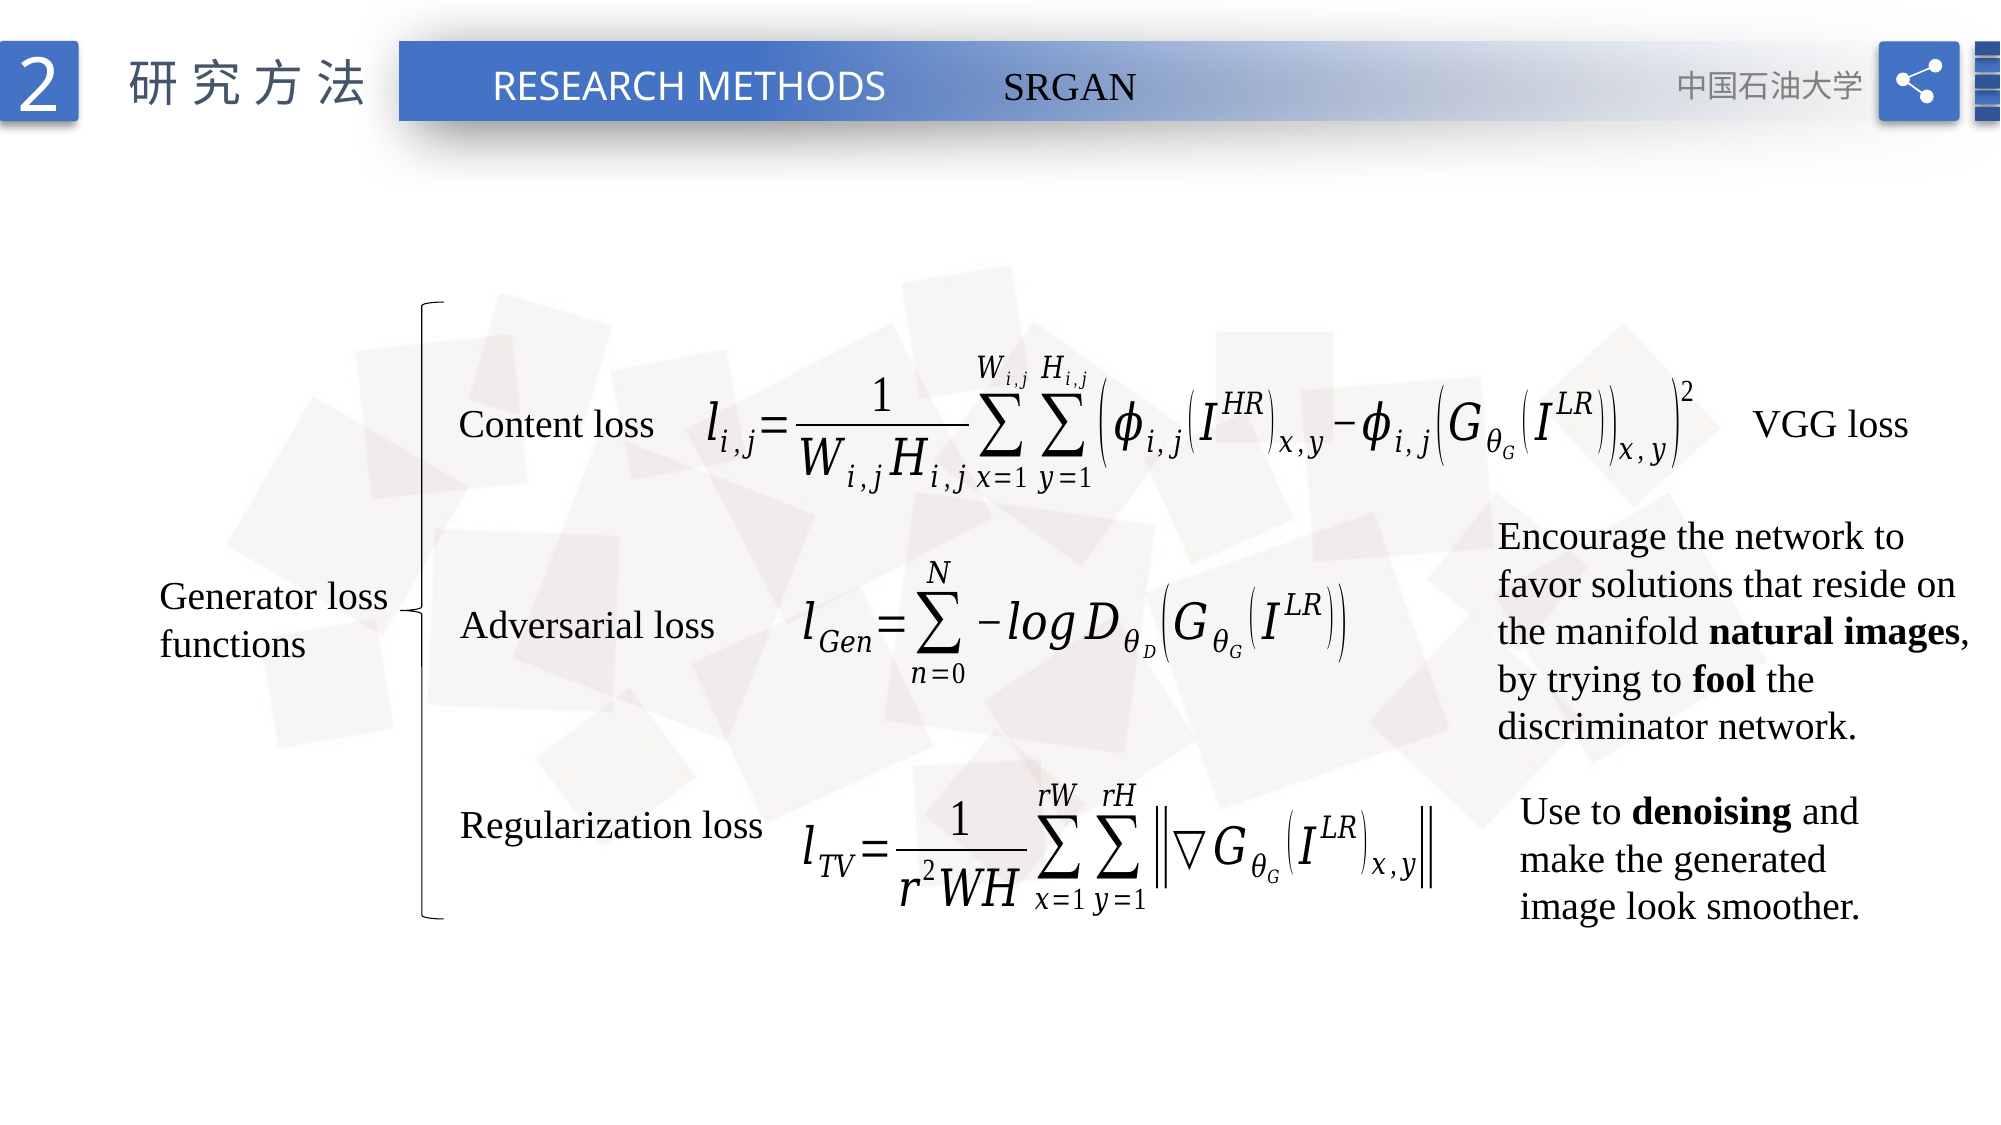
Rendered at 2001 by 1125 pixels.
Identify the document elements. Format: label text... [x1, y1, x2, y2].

text_box [399, 301, 444, 920]
text_box 研究方法 [113, 43, 382, 119]
text_box Regularization loss [445, 791, 779, 854]
text_box Generator loss functions [144, 563, 421, 673]
text_box Encourage the network to favor solutions that reside on the manifold natural images, by trying to fool the discriminator network. [1482, 502, 1990, 755]
picture [0, 0, 2001, 1125]
text_box [399, 40, 2000, 122]
text_box SRGAN [988, 53, 1164, 116]
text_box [1522, 41, 2000, 121]
text_box Use to denoising and make the generated image look smoother. [1504, 777, 1884, 935]
text_box Content loss [443, 390, 736, 453]
text_box 2 [0, 39, 80, 123]
text_box RESEARCH METHODS [476, 53, 902, 116]
text_box VGG loss [1737, 390, 1924, 453]
text_box Adversarial loss [445, 591, 731, 654]
